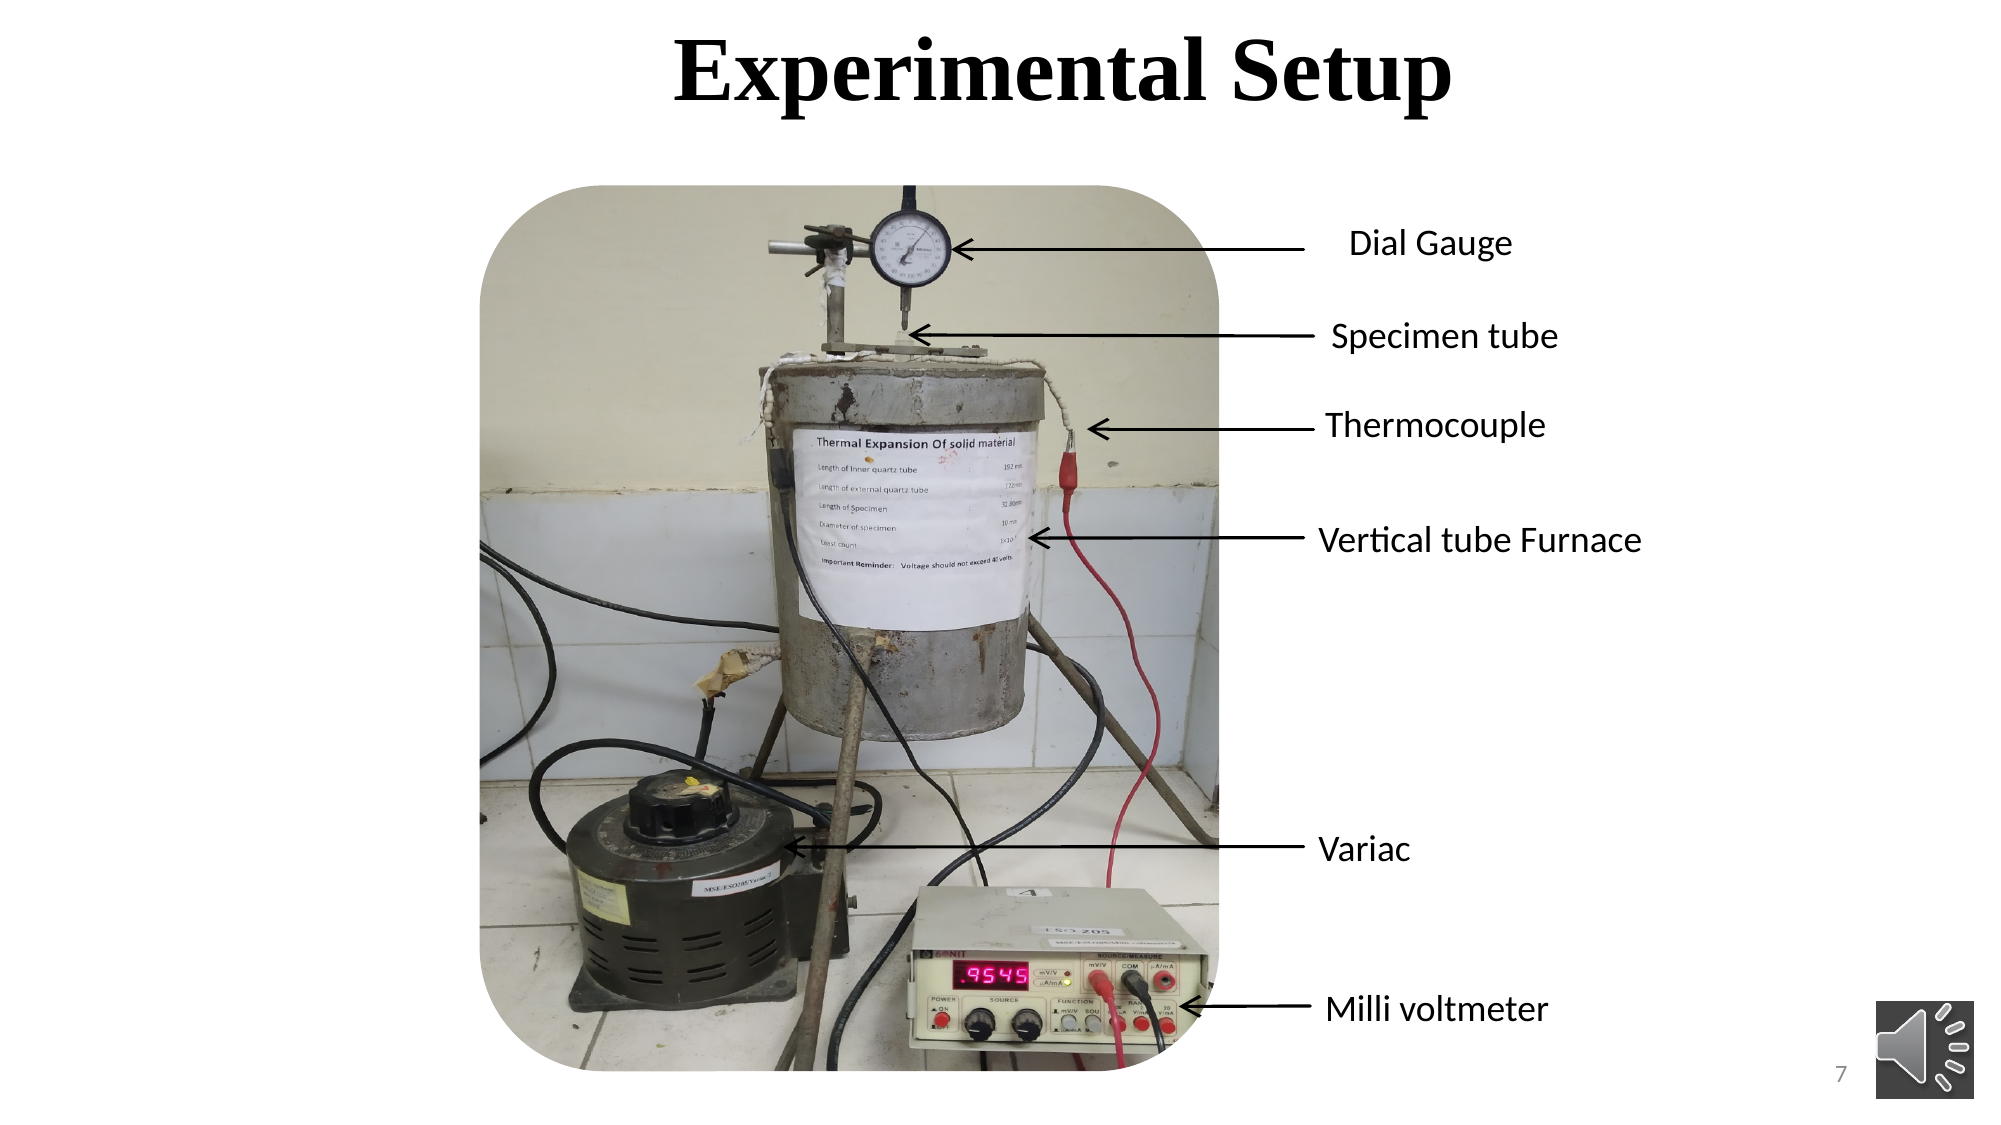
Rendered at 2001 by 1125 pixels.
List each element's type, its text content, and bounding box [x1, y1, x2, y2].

slide_number 7 [1412, 1042, 1863, 1103]
title Experimental Setup [405, 0, 1725, 143]
picture [1874, 999, 1975, 1100]
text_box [479, 185, 1689, 1072]
